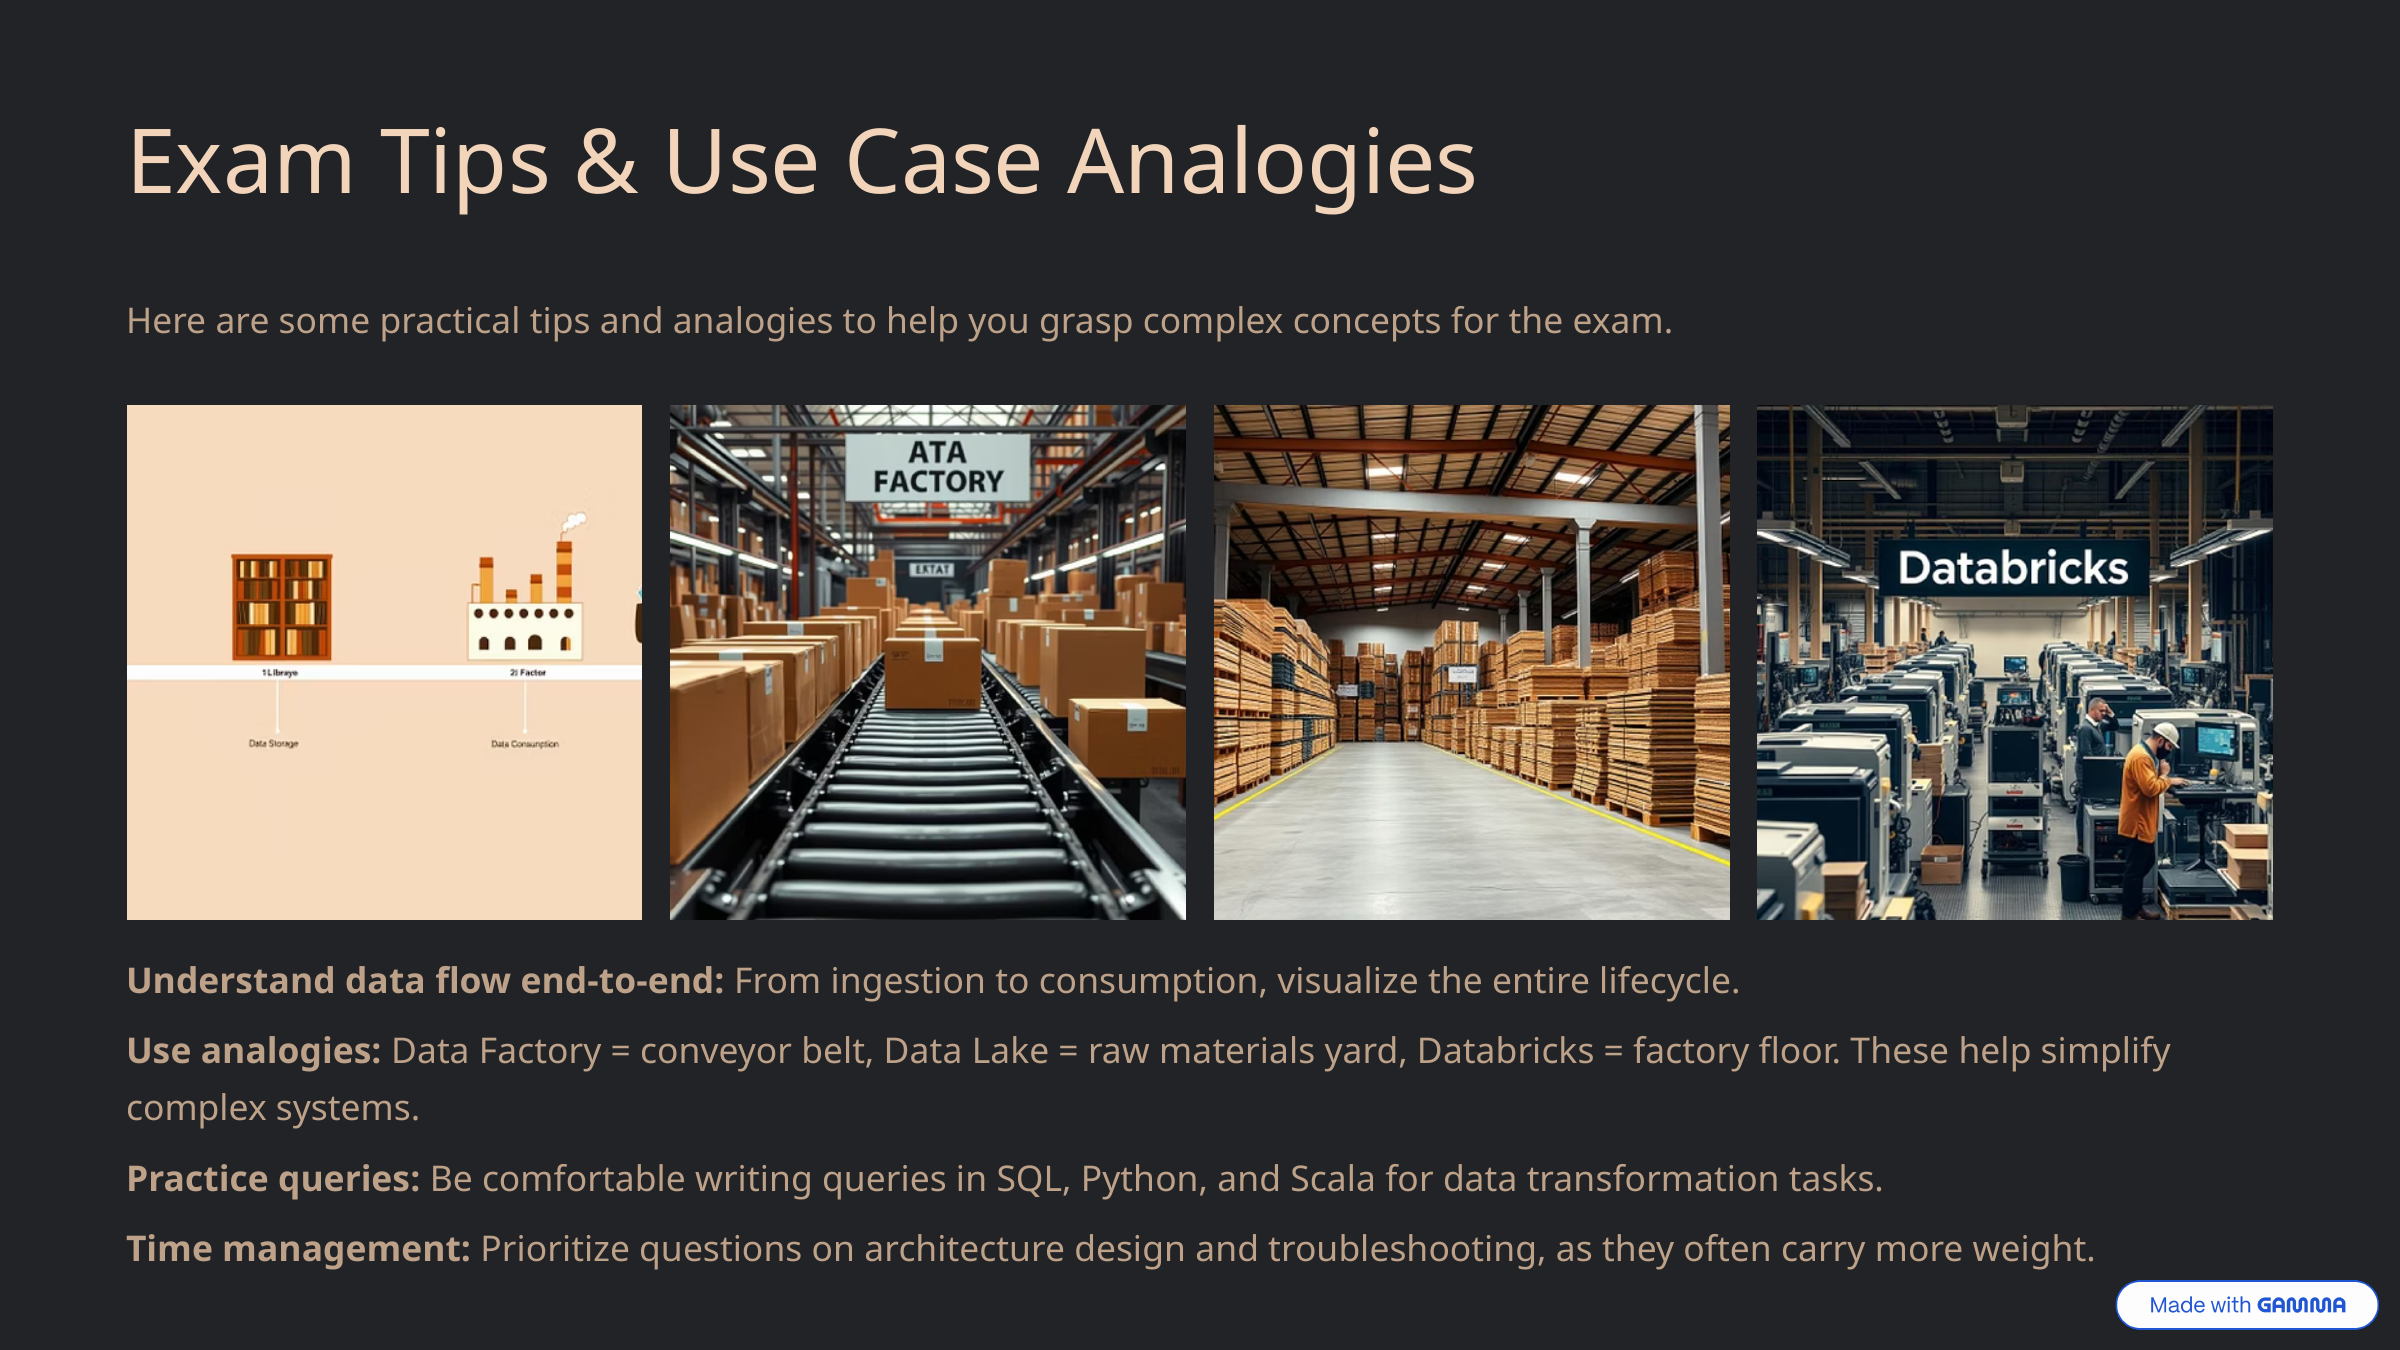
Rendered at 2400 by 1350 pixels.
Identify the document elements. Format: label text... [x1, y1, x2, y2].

text_box Here are some practical tips and analogies to help you grasp complex concepts for the exam. [126, 283, 2274, 342]
text_box Understand data flow end-to-end: From ingestion to consumption, visualize the entire lifecycle. [126, 943, 2274, 1001]
picture [2106, 1271, 2389, 1339]
text_box Use analogies: Data Factory = conveyor belt, Data Lake = raw materials yard, Databricks = factory floor. These help simplify complex systems. [126, 1013, 2274, 1129]
picture [127, 405, 643, 920]
picture [1214, 405, 1730, 920]
picture [670, 405, 1186, 920]
picture [1757, 405, 2273, 920]
text_box Exam Tips & Use Case Analogies [126, 99, 1547, 212]
text_box Time management: Prioritize questions on architecture design and troubleshooting, as they often carry more weight. [126, 1211, 2274, 1270]
text_box Practice queries: Be comfortable writing queries in SQL, Python, and Scala for data transformation tasks. [126, 1141, 2274, 1199]
